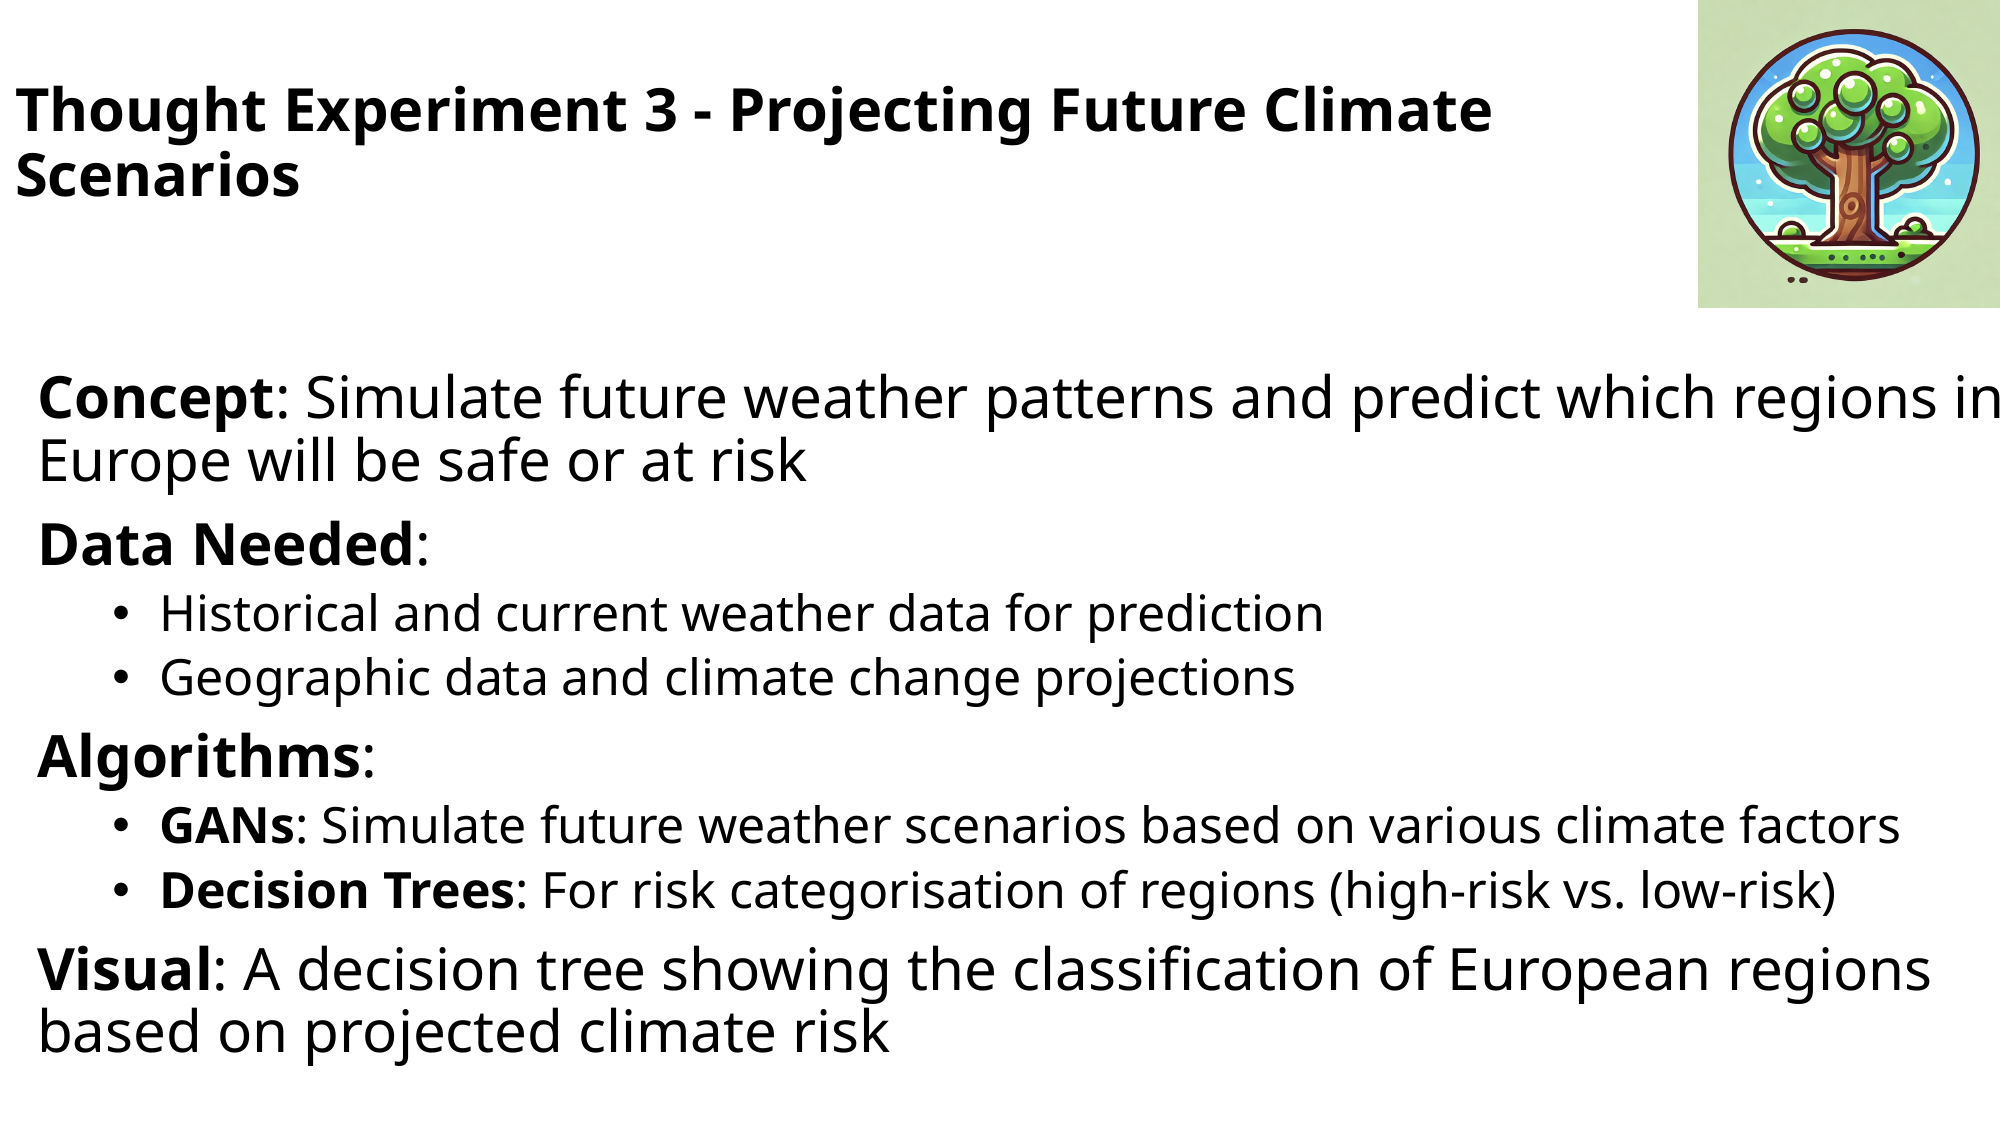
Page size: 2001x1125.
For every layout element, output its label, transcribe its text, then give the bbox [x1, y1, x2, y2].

picture [1698, 0, 2000, 308]
list Concept: Simulate future weather patterns and predict which regions in Europe will be safe or at risk Data Needed: Historical and current weather data for prediction Geographic data and climate change projections Algorithms: GANs: Simulate future weather scenarios based on various climate factors Decision Trees: For risk categorisation of regions (high-risk vs. low-risk) Visual: A decision tree showing the classification of European regions based on projected climate risk [22, 361, 2000, 1075]
title Thought Experiment 3 - Projecting Future Climate Scenarios [0, 71, 1698, 290]
